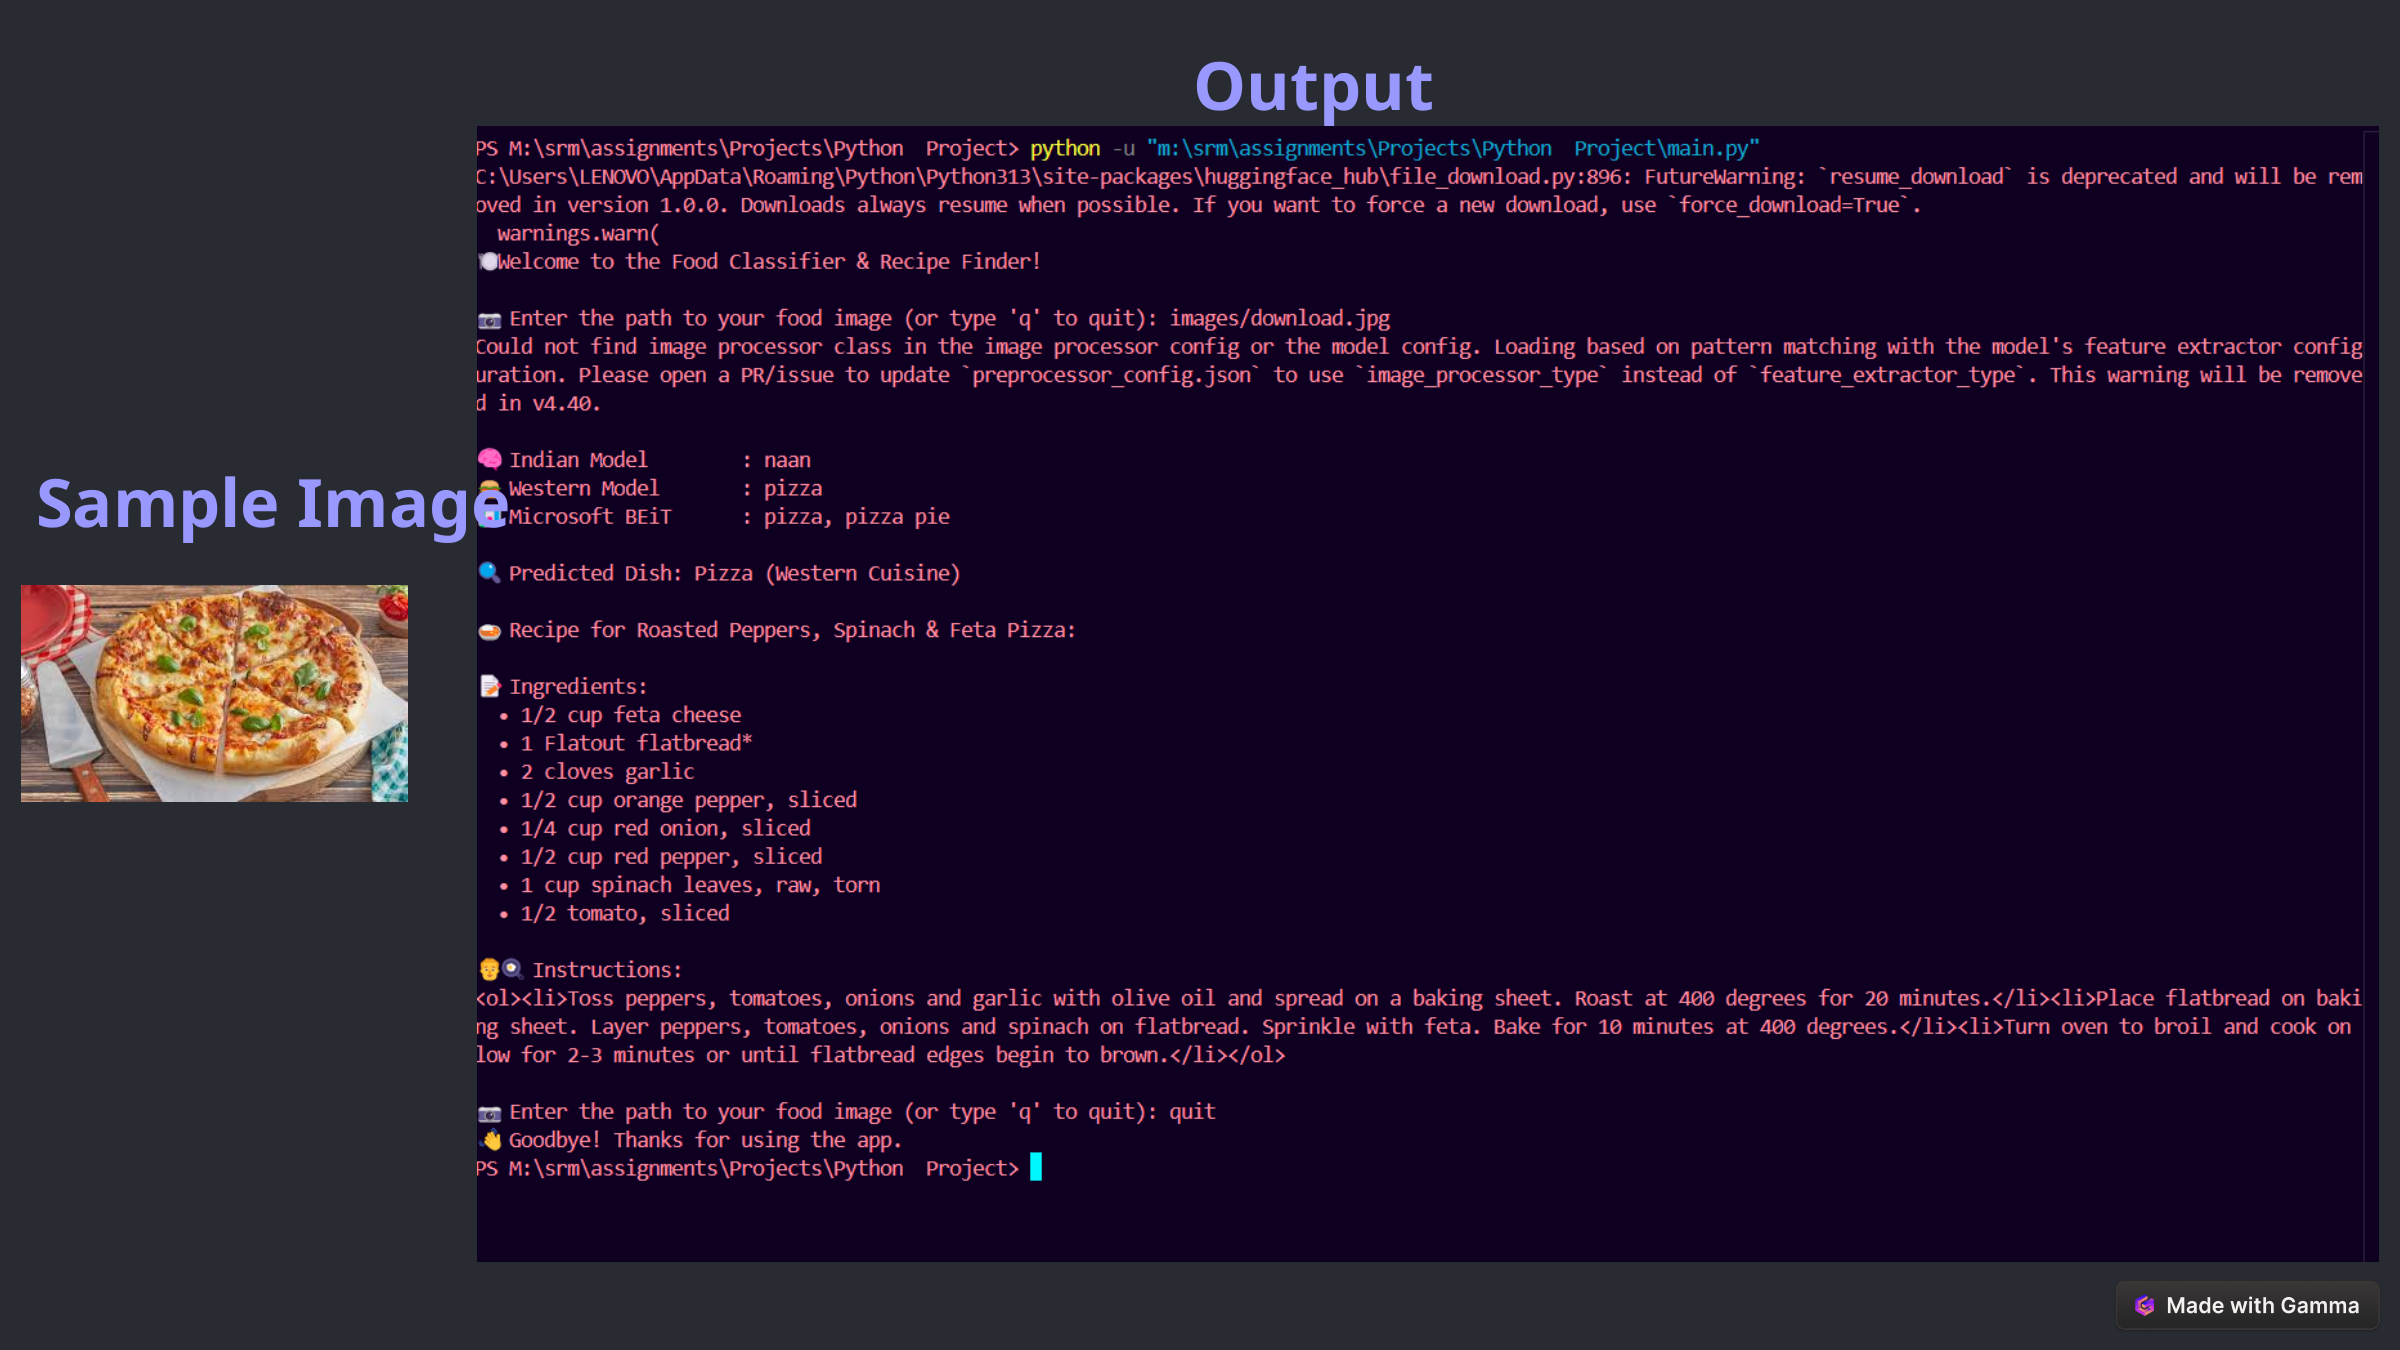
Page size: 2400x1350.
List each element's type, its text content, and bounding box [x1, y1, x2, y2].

text_box Sample Image [21, 416, 477, 549]
text_box Output [1178, 0, 2379, 126]
picture [2106, 1271, 2389, 1339]
picture [21, 585, 408, 802]
picture [477, 126, 2379, 1262]
